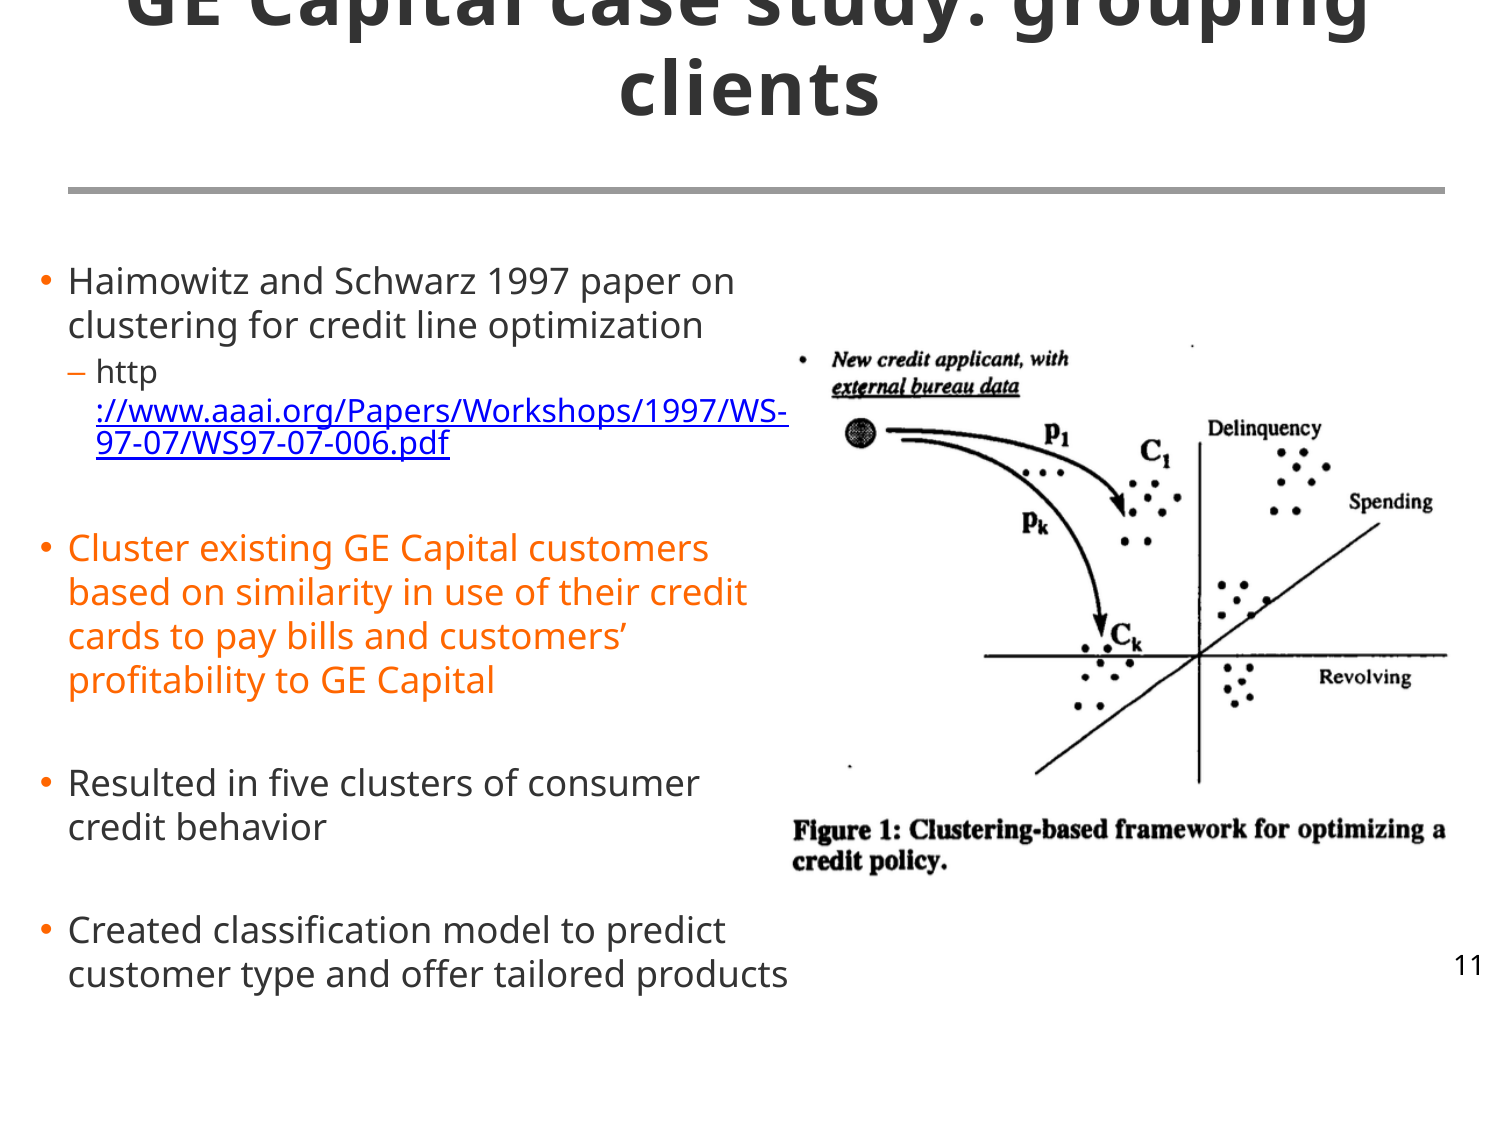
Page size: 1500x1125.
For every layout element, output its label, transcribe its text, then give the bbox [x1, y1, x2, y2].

picture [772, 331, 1462, 887]
list Haimowitz and Schwarz 1997 paper on clustering for credit line optimization http://www.aaai.org/Papers/Workshops/1997/WS-97-07/WS97-07-006.pdf Cluster existing GE Capital customers based on similarity in use of their credit cards to pay bills and customers’ profitability to GE Capital Resulted in five clusters of consumer credit behavior Created classification model to predict customer type and offer tailored products [24, 249, 817, 985]
slide_number 11 [1149, 939, 1500, 985]
title GE Capital case study: grouping clients [0, 33, 1500, 139]
